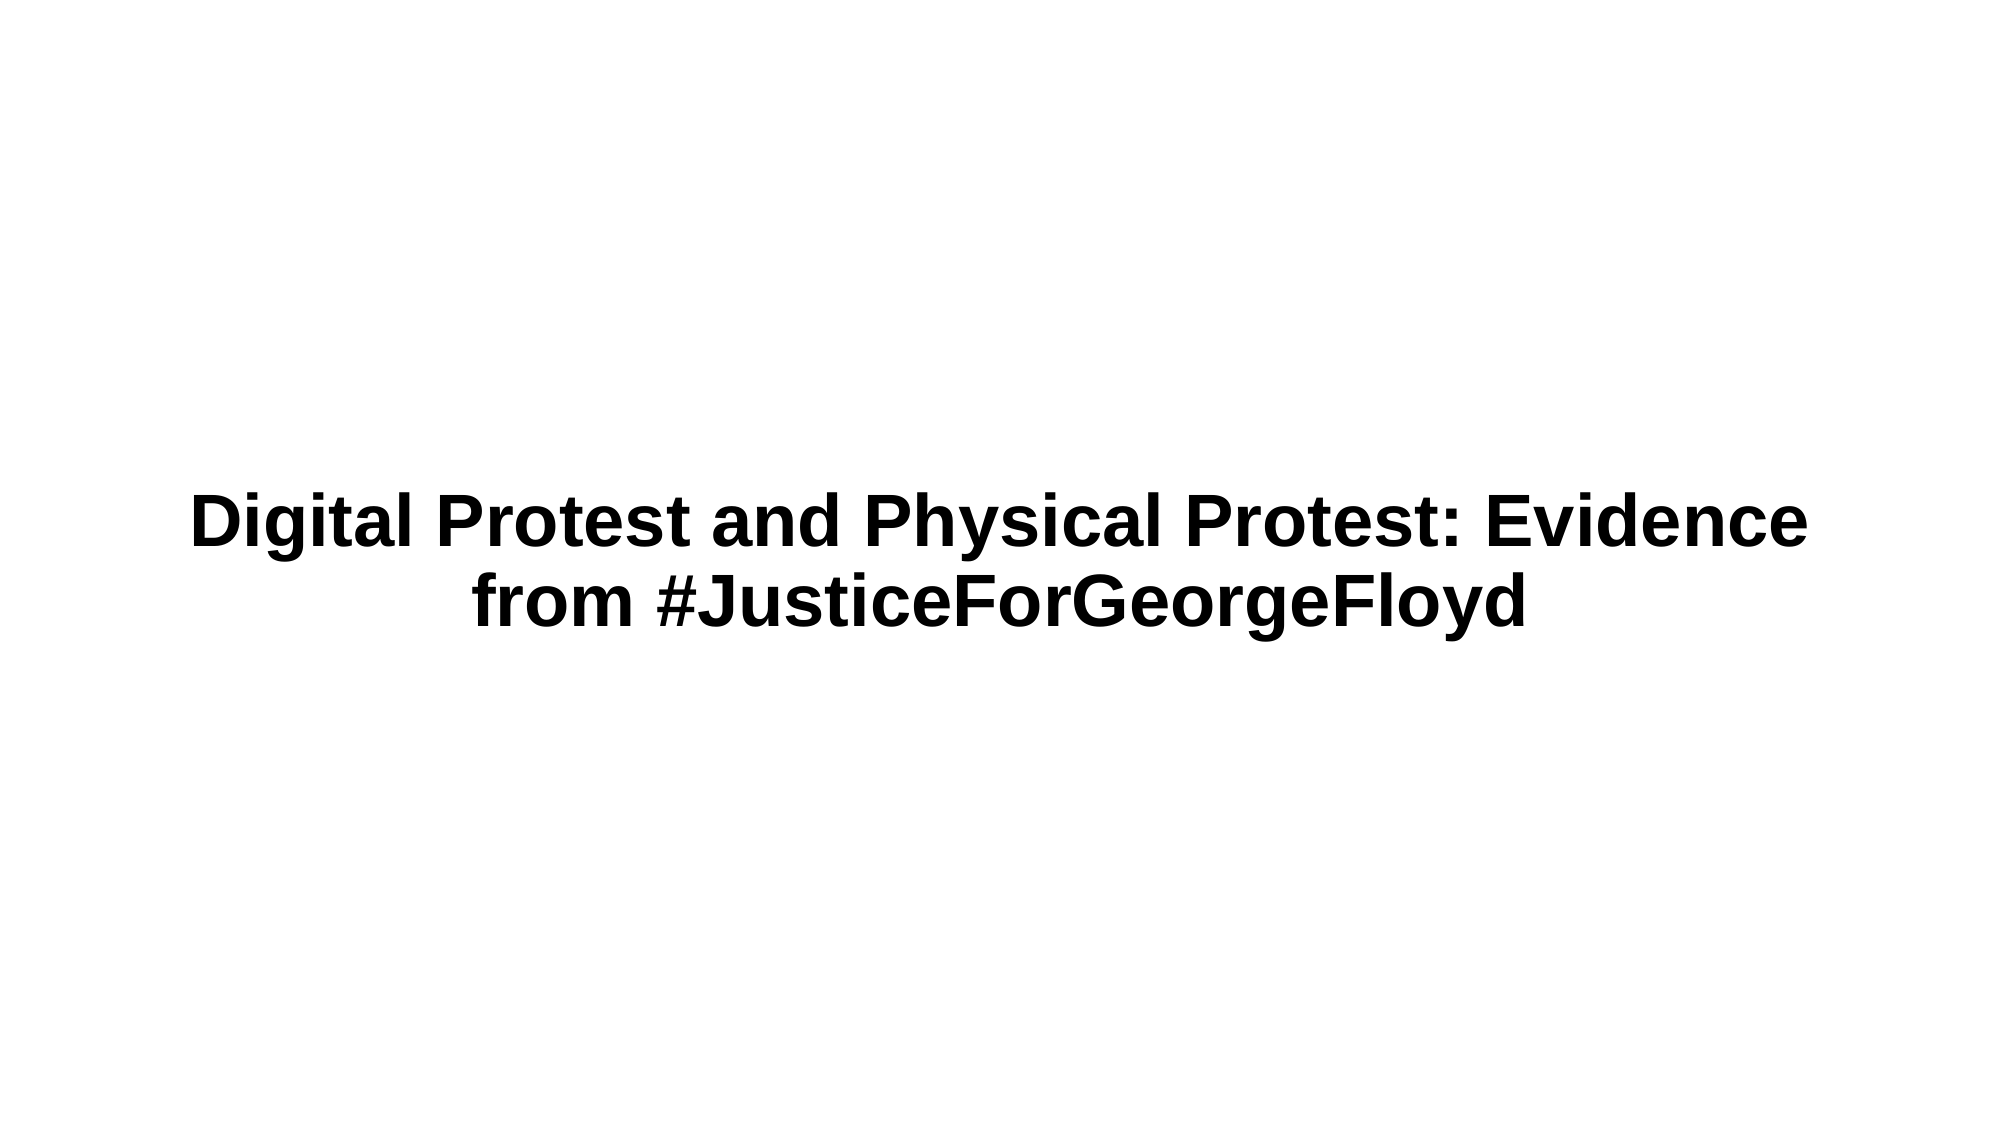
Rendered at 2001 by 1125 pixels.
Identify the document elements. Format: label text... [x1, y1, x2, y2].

title Digital Protest and Physical Protest: Evidence from #JusticeForGeorgeFloyd [89, 474, 1911, 651]
